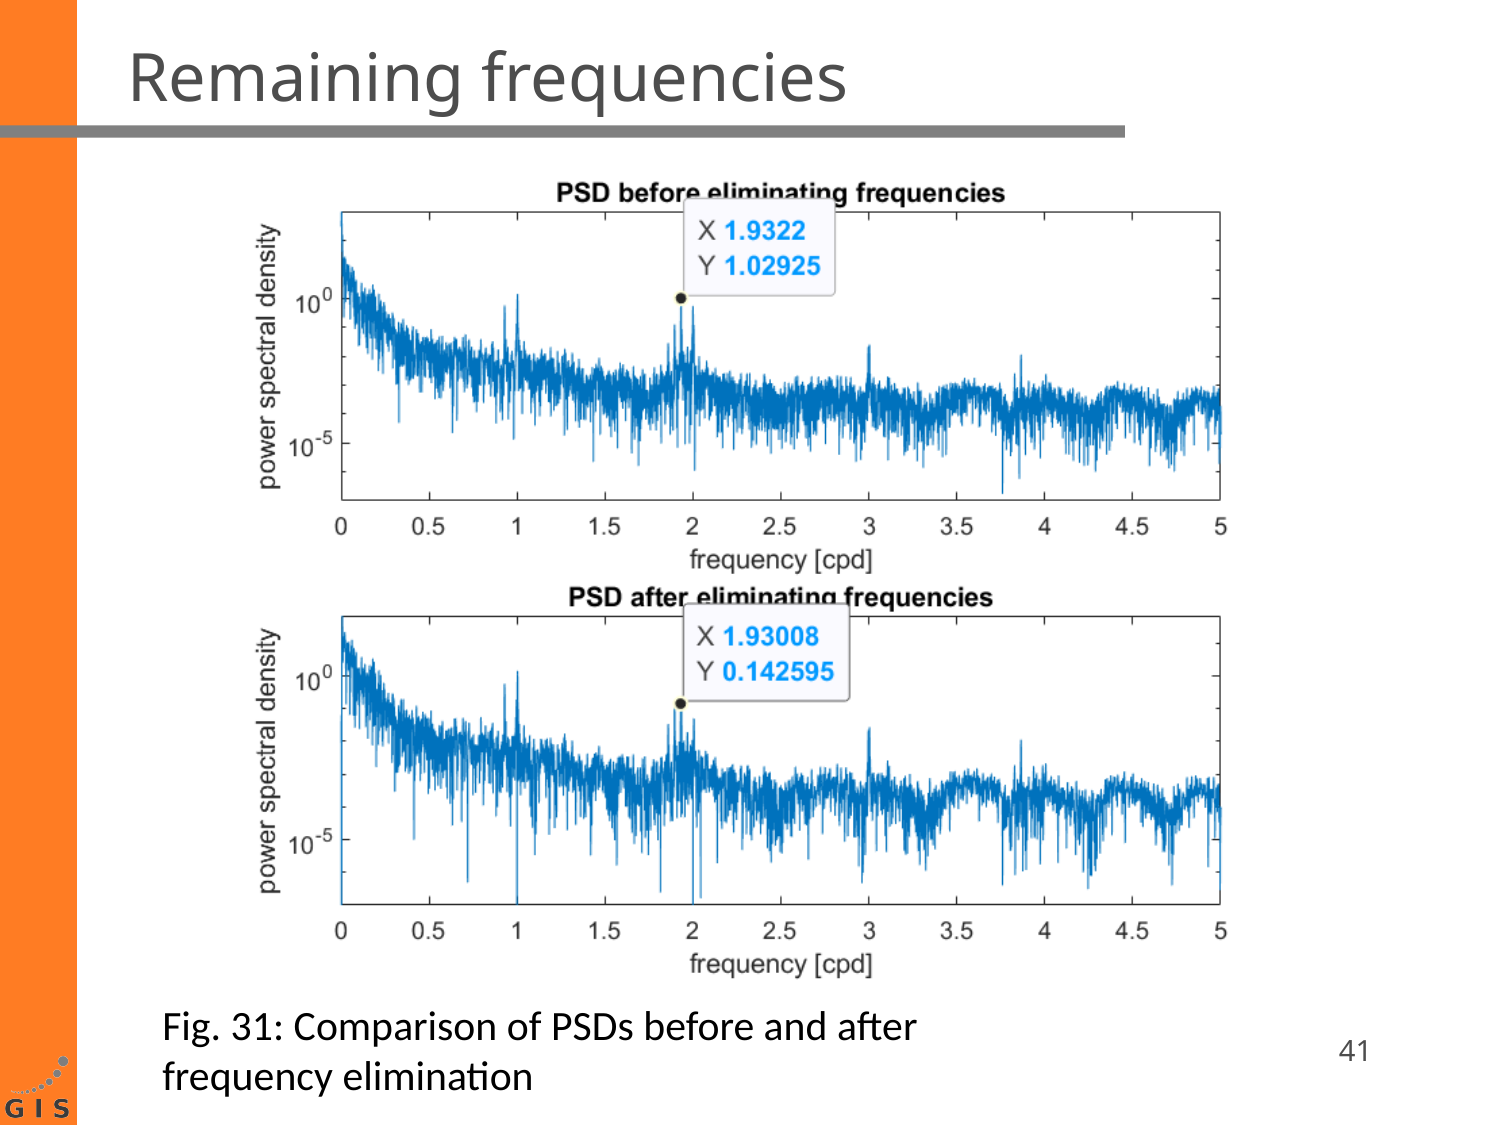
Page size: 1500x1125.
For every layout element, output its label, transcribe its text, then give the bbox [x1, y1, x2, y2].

title Remaining frequencies [112, 37, 1388, 113]
slide_number 41 [1074, 1024, 1388, 1101]
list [194, 148, 1329, 1000]
text_box Fig. 31: Comparison of PSDs before and after frequency elimination [147, 991, 1034, 1107]
picture [5, 1056, 69, 1118]
